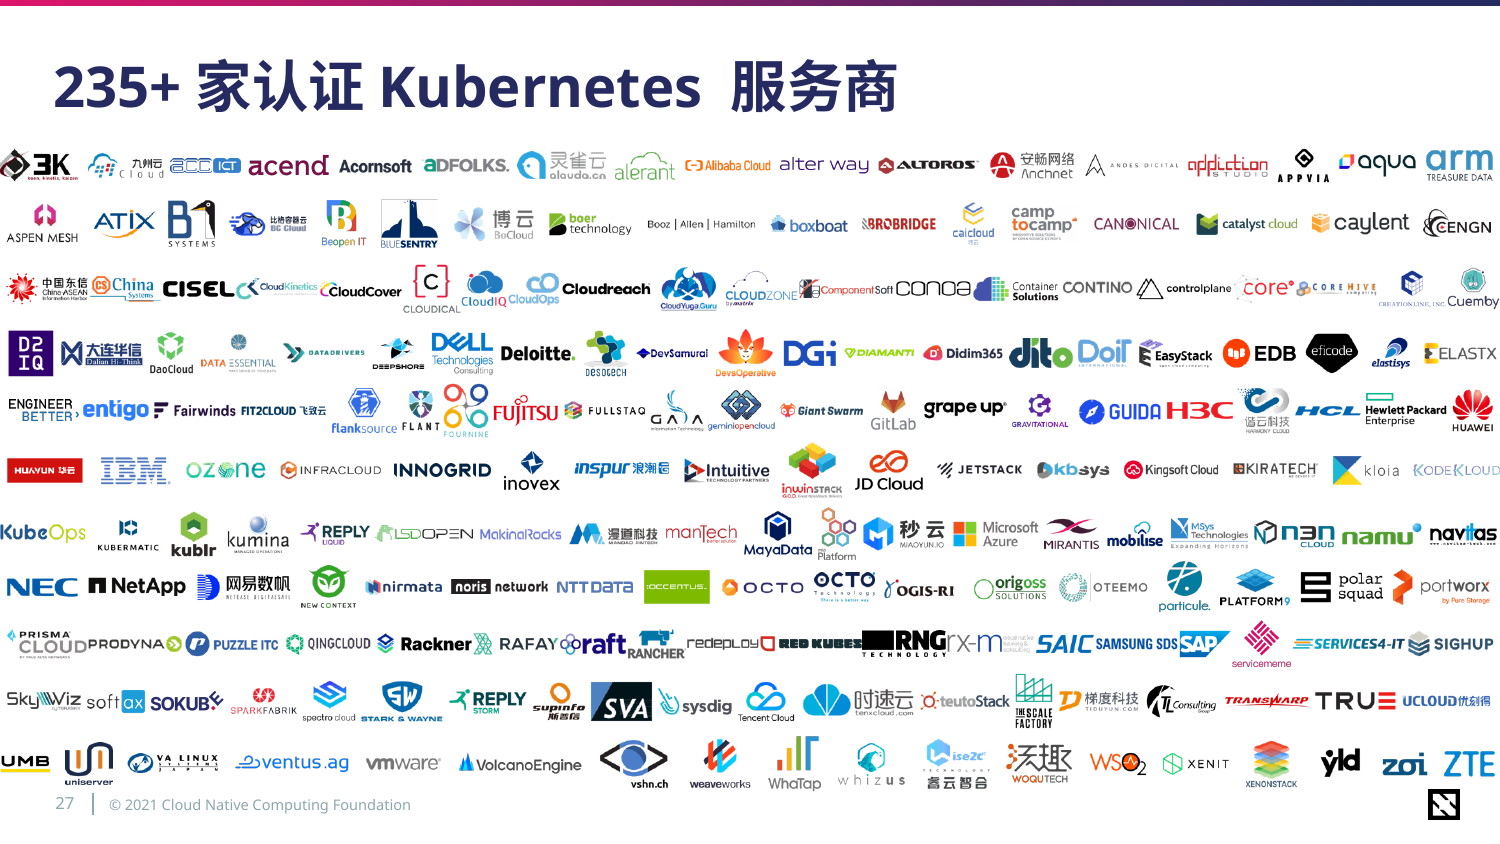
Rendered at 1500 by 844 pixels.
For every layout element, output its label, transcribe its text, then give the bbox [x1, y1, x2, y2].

picture [81, 397, 150, 423]
picture [841, 346, 916, 360]
picture [442, 382, 489, 438]
picture [1103, 520, 1167, 547]
picture [547, 210, 633, 237]
picture [1235, 386, 1291, 434]
picture [375, 524, 474, 543]
picture [170, 157, 241, 173]
picture [634, 346, 709, 360]
picture [394, 463, 492, 477]
picture [195, 572, 293, 602]
picture [4, 575, 79, 598]
picture [5, 456, 84, 484]
picture [934, 458, 1024, 482]
picture [1423, 148, 1494, 183]
picture [951, 519, 1040, 548]
picture [1392, 569, 1490, 605]
picture [359, 679, 444, 723]
picture [1137, 338, 1214, 368]
picture [720, 577, 806, 597]
picture [0, 753, 52, 773]
picture [782, 336, 837, 370]
picture [1311, 212, 1410, 235]
picture [1013, 672, 1054, 729]
picture [921, 343, 1004, 363]
picture [778, 155, 870, 176]
picture [1400, 693, 1492, 709]
title 235+家认证Kubernetes 服务商 [42, 52, 1458, 126]
picture [884, 575, 963, 599]
picture [1428, 789, 1460, 820]
picture [598, 738, 669, 789]
picture [742, 509, 813, 558]
picture [1092, 217, 1181, 230]
picture [920, 736, 991, 791]
picture [1193, 210, 1299, 237]
picture [1077, 338, 1133, 367]
picture [1034, 460, 1111, 480]
picture [1313, 690, 1397, 711]
picture [1299, 570, 1384, 604]
picture [1009, 203, 1080, 244]
picture [1304, 332, 1359, 374]
picture [1275, 147, 1331, 184]
picture [1218, 338, 1300, 368]
picture [278, 459, 384, 481]
picture [1082, 152, 1180, 179]
picture [499, 344, 577, 362]
picture [861, 514, 947, 553]
picture [491, 389, 560, 431]
picture [1363, 380, 1447, 440]
picture [1422, 208, 1491, 240]
picture [572, 459, 671, 481]
picture [987, 150, 1077, 180]
picture [221, 514, 296, 553]
picture [365, 579, 442, 595]
picture [1312, 741, 1367, 786]
picture [836, 740, 907, 787]
picture [149, 327, 197, 378]
picture [363, 739, 442, 788]
picture [85, 687, 146, 714]
picture [450, 579, 548, 595]
picture [1122, 458, 1220, 482]
picture [682, 156, 772, 175]
picture [817, 506, 857, 561]
picture [612, 149, 677, 181]
picture [1044, 516, 1099, 551]
picture [301, 678, 356, 723]
picture [1340, 521, 1423, 546]
picture [8, 399, 79, 422]
picture [126, 753, 219, 774]
picture [781, 442, 843, 498]
picture [301, 565, 356, 609]
picture [170, 509, 217, 558]
picture [1364, 336, 1417, 370]
picture [1161, 751, 1230, 776]
picture [232, 752, 350, 775]
picture [713, 327, 777, 379]
picture [1225, 693, 1310, 709]
picture [865, 385, 920, 435]
picture [320, 199, 367, 248]
picture [152, 400, 237, 420]
picture [853, 448, 924, 492]
picture [1427, 521, 1498, 546]
picture [451, 206, 535, 241]
picture [798, 677, 916, 724]
picture [814, 572, 875, 602]
picture [227, 210, 308, 237]
picture [379, 197, 439, 250]
picture [371, 335, 426, 370]
picture [683, 731, 754, 796]
picture [447, 687, 528, 715]
picture [556, 580, 633, 593]
picture [336, 156, 413, 174]
picture [1219, 563, 1290, 611]
picture [1005, 742, 1074, 785]
picture [1381, 751, 1428, 776]
picture [860, 216, 937, 231]
picture [681, 456, 771, 484]
picture [649, 388, 704, 432]
picture [0, 522, 87, 545]
picture [922, 400, 1008, 420]
picture [589, 680, 653, 722]
picture [706, 388, 777, 432]
picture [1231, 460, 1320, 480]
picture [517, 151, 606, 180]
picture [1009, 338, 1073, 368]
picture [531, 681, 586, 721]
picture [149, 689, 226, 713]
picture [1410, 462, 1500, 478]
picture [502, 449, 562, 491]
picture [1157, 560, 1211, 614]
picture [400, 389, 440, 432]
picture [736, 679, 795, 722]
picture [184, 460, 267, 480]
picture [300, 522, 371, 545]
picture [239, 403, 328, 417]
picture [247, 153, 330, 177]
picture [567, 521, 659, 547]
picture [1331, 454, 1400, 486]
picture [456, 750, 585, 777]
picture [1252, 517, 1336, 550]
picture [1336, 152, 1418, 179]
picture [582, 328, 630, 377]
picture [876, 154, 981, 176]
picture [94, 453, 173, 487]
picture [478, 526, 563, 541]
picture [642, 568, 711, 606]
picture [59, 338, 145, 368]
picture [1292, 403, 1362, 417]
picture [430, 330, 494, 376]
picture [92, 208, 156, 240]
picture [1057, 572, 1149, 602]
picture [562, 399, 647, 421]
picture [65, 742, 113, 785]
picture [6, 619, 1495, 668]
picture [778, 397, 864, 423]
picture [1143, 680, 1222, 722]
picture [1009, 391, 1069, 429]
picture [5, 200, 80, 247]
picture [1421, 341, 1498, 364]
picture [7, 329, 54, 377]
picture [1056, 688, 1140, 713]
picture [419, 158, 511, 172]
picture [1186, 152, 1270, 178]
picture [168, 200, 215, 247]
picture [280, 341, 366, 365]
picture [85, 141, 164, 190]
picture [228, 686, 298, 715]
picture [201, 332, 276, 374]
picture [330, 386, 399, 434]
picture [5, 689, 82, 712]
picture [919, 688, 1011, 714]
picture [1071, 392, 1163, 428]
picture [663, 523, 738, 544]
picture [971, 573, 1048, 601]
picture [1442, 750, 1497, 777]
picture [1244, 739, 1299, 788]
picture [0, 144, 79, 186]
picture [1449, 388, 1497, 432]
picture [1165, 400, 1234, 420]
picture [949, 198, 997, 249]
picture [767, 735, 822, 792]
picture [645, 208, 757, 239]
picture [88, 577, 187, 597]
picture [1087, 751, 1147, 776]
picture [656, 686, 733, 716]
picture [769, 215, 848, 233]
picture [1171, 517, 1248, 550]
picture [4, 264, 1500, 313]
picture [91, 515, 166, 552]
